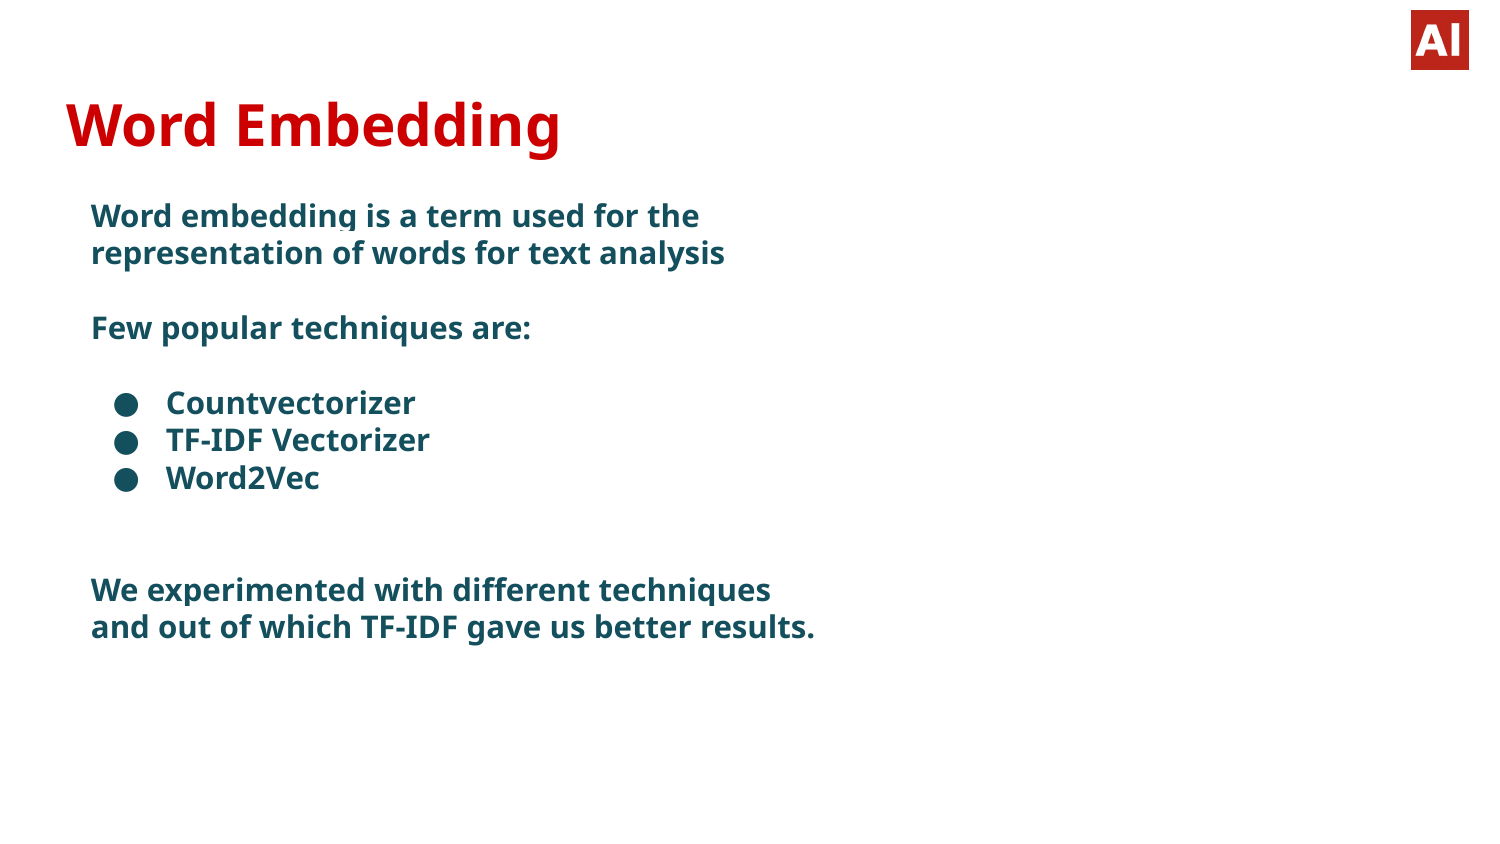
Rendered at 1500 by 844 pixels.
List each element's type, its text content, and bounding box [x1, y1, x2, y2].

title Word Embedding [51, 72, 1449, 167]
picture [1411, 10, 1469, 70]
text_box Word embedding is a term used for the representation of words for text analysis Few popular techniques are: Countvectorizer TF-IDF Vectorizer Word2Vec We experimented with different techniques and out of which TF-IDF gave us better results. [75, 180, 860, 661]
